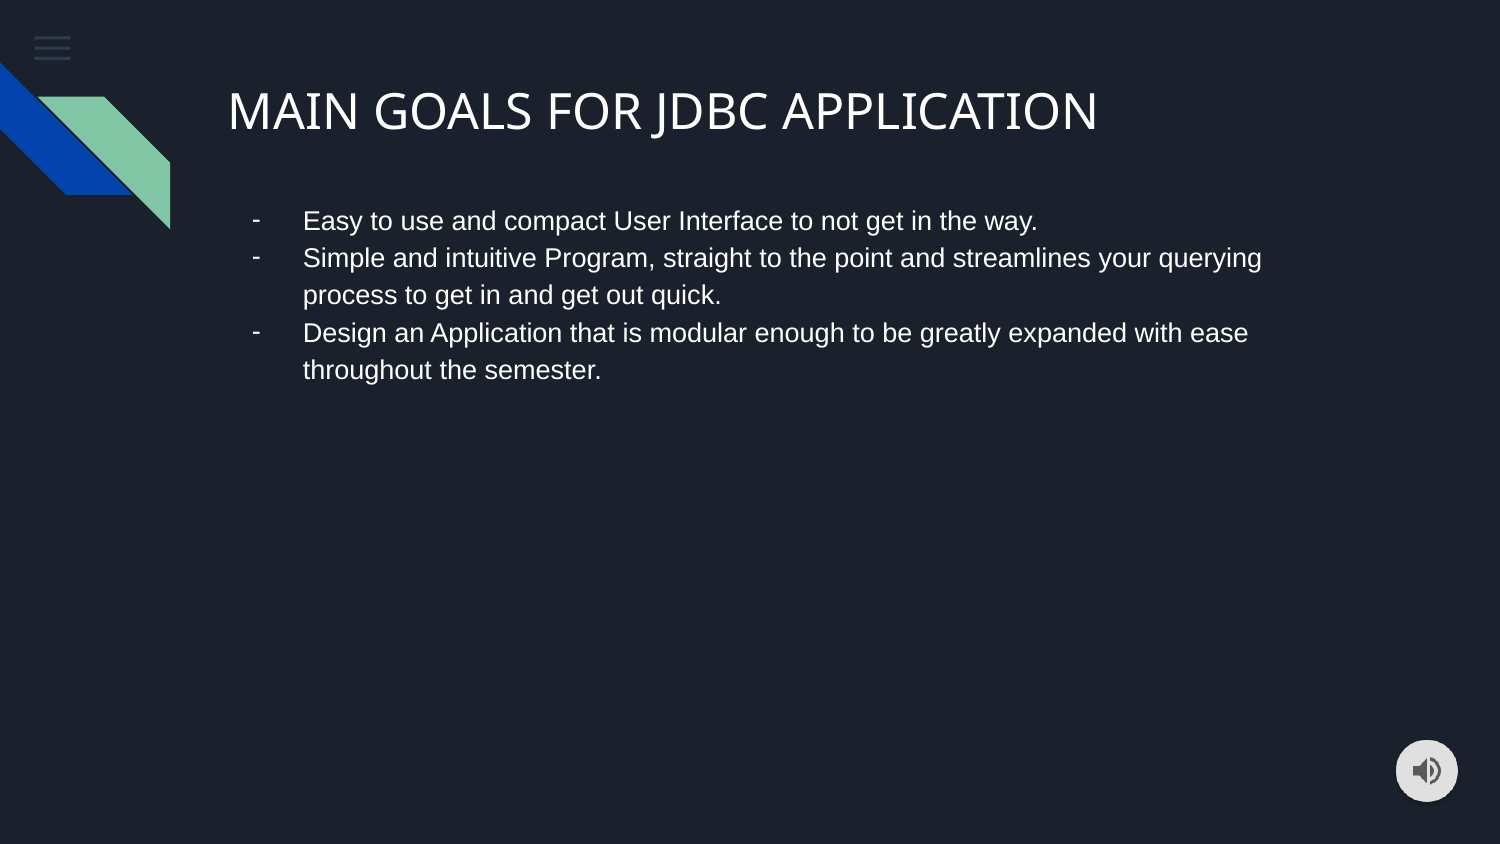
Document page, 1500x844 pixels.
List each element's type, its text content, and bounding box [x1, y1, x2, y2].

list Easy to use and compact User Interface to not get in the way. Simple and intuitive Program, straight to the point and streamlines your querying process to get in and get out quick. Design an Application that is modular enough to be greatly expanded with ease throughout the semester. [212, 183, 1368, 661]
picture [1388, 732, 1465, 809]
title MAIN GOALS FOR JDBC APPLICATION [212, 64, 1368, 160]
